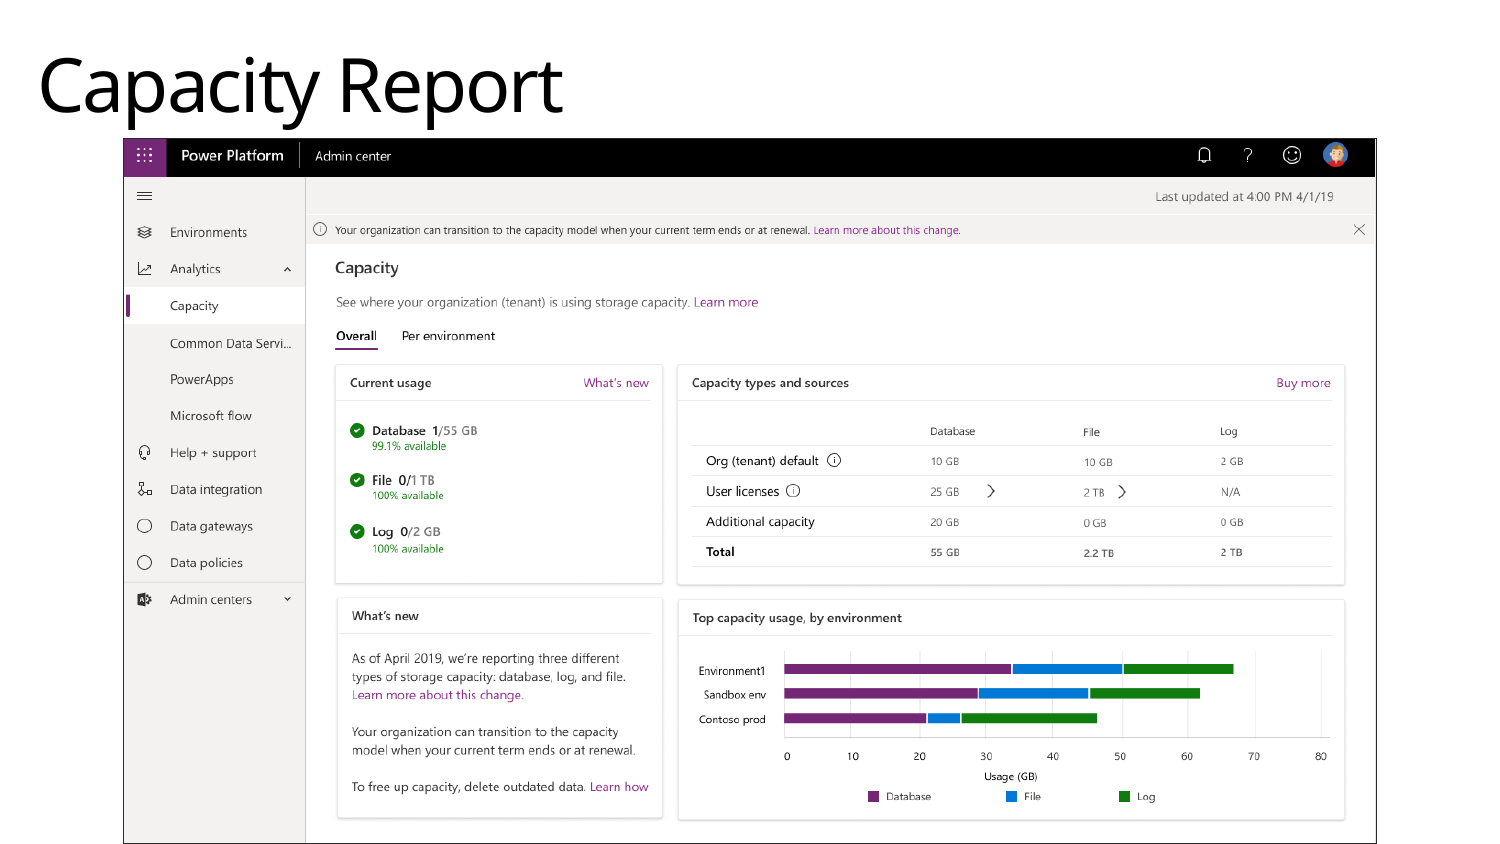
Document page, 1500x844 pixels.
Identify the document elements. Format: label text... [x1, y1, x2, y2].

title Capacity Report [37, 28, 1463, 149]
picture [122, 138, 1377, 844]
